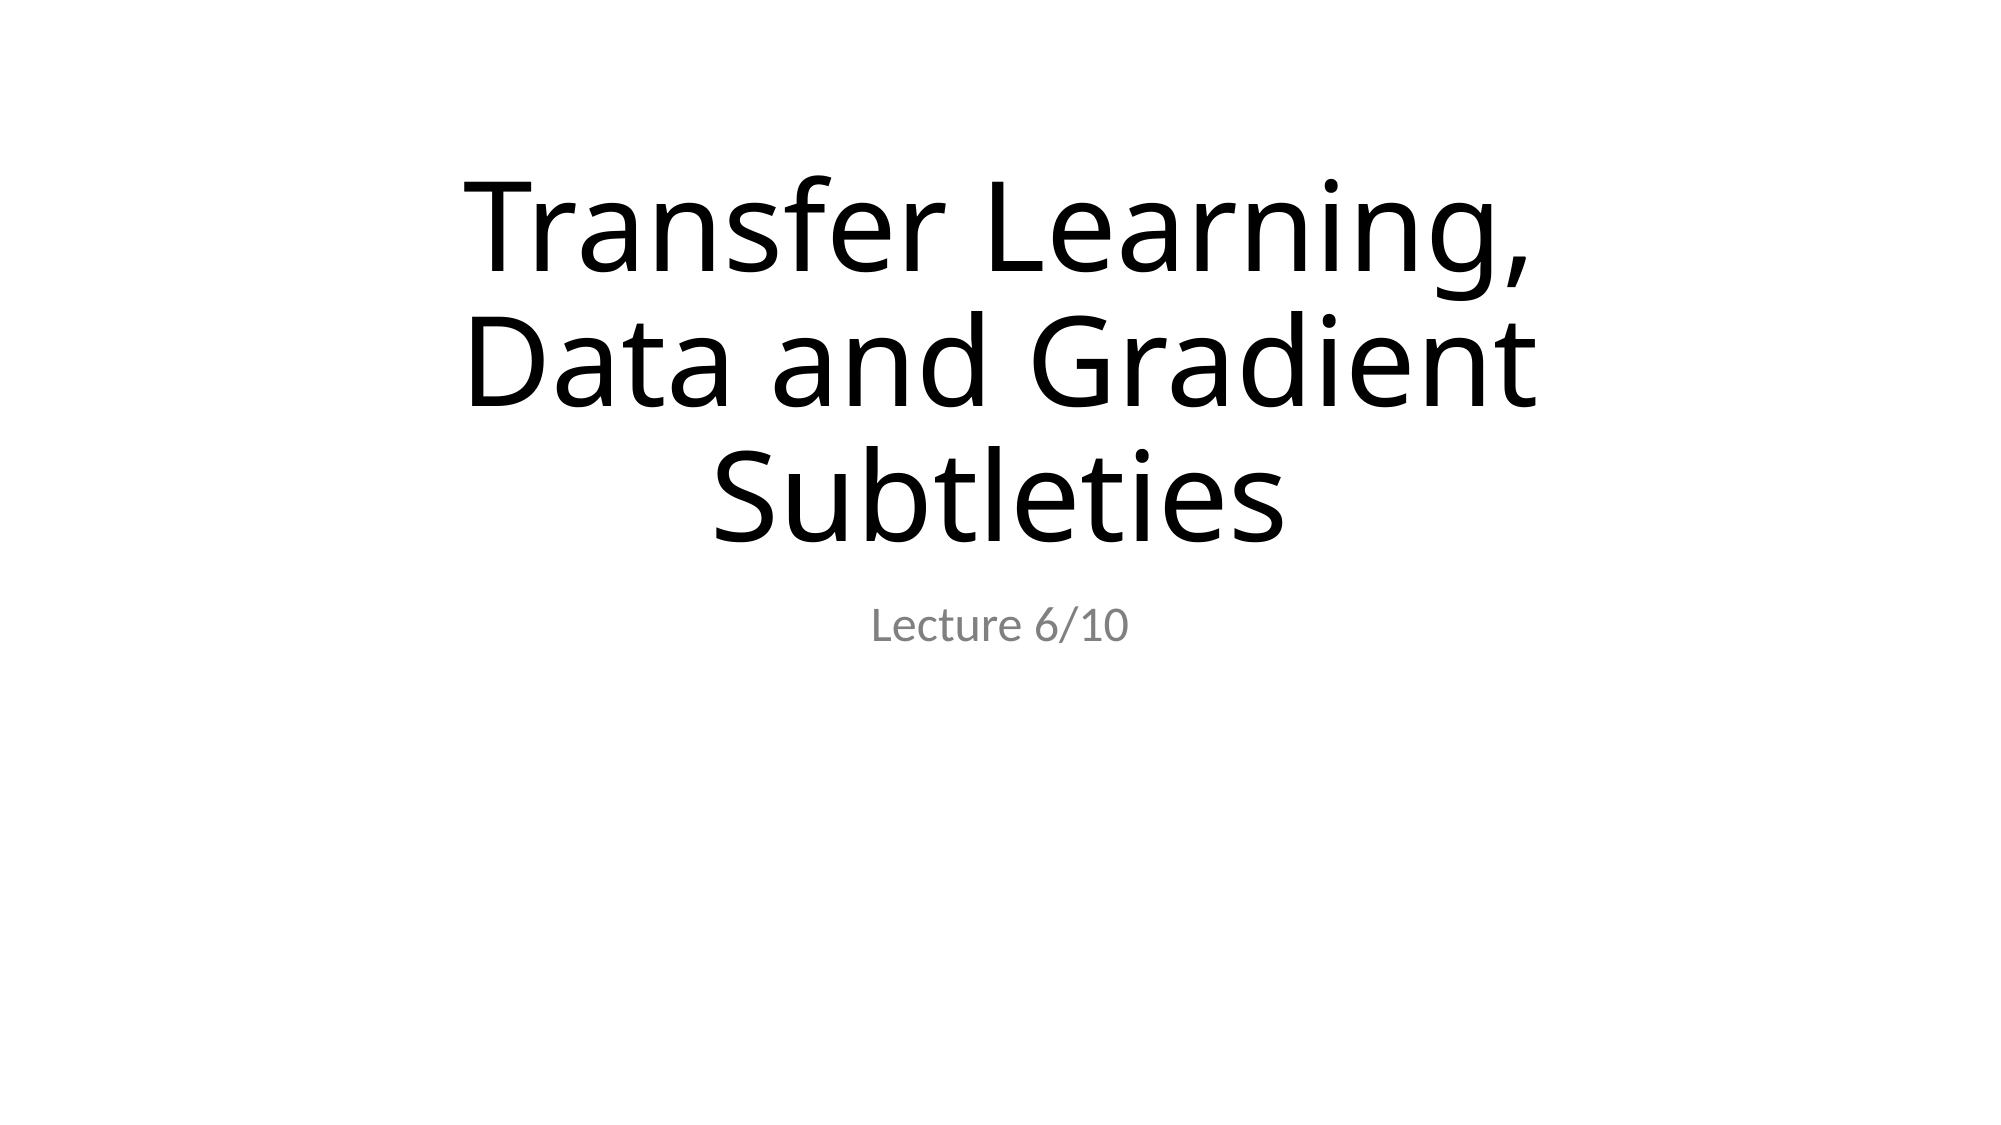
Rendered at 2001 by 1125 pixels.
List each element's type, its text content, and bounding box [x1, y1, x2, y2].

title Transfer Learning, Data and Gradient Subtleties [249, 184, 1750, 576]
subtitle Lecture 6/10 [249, 590, 1750, 863]
